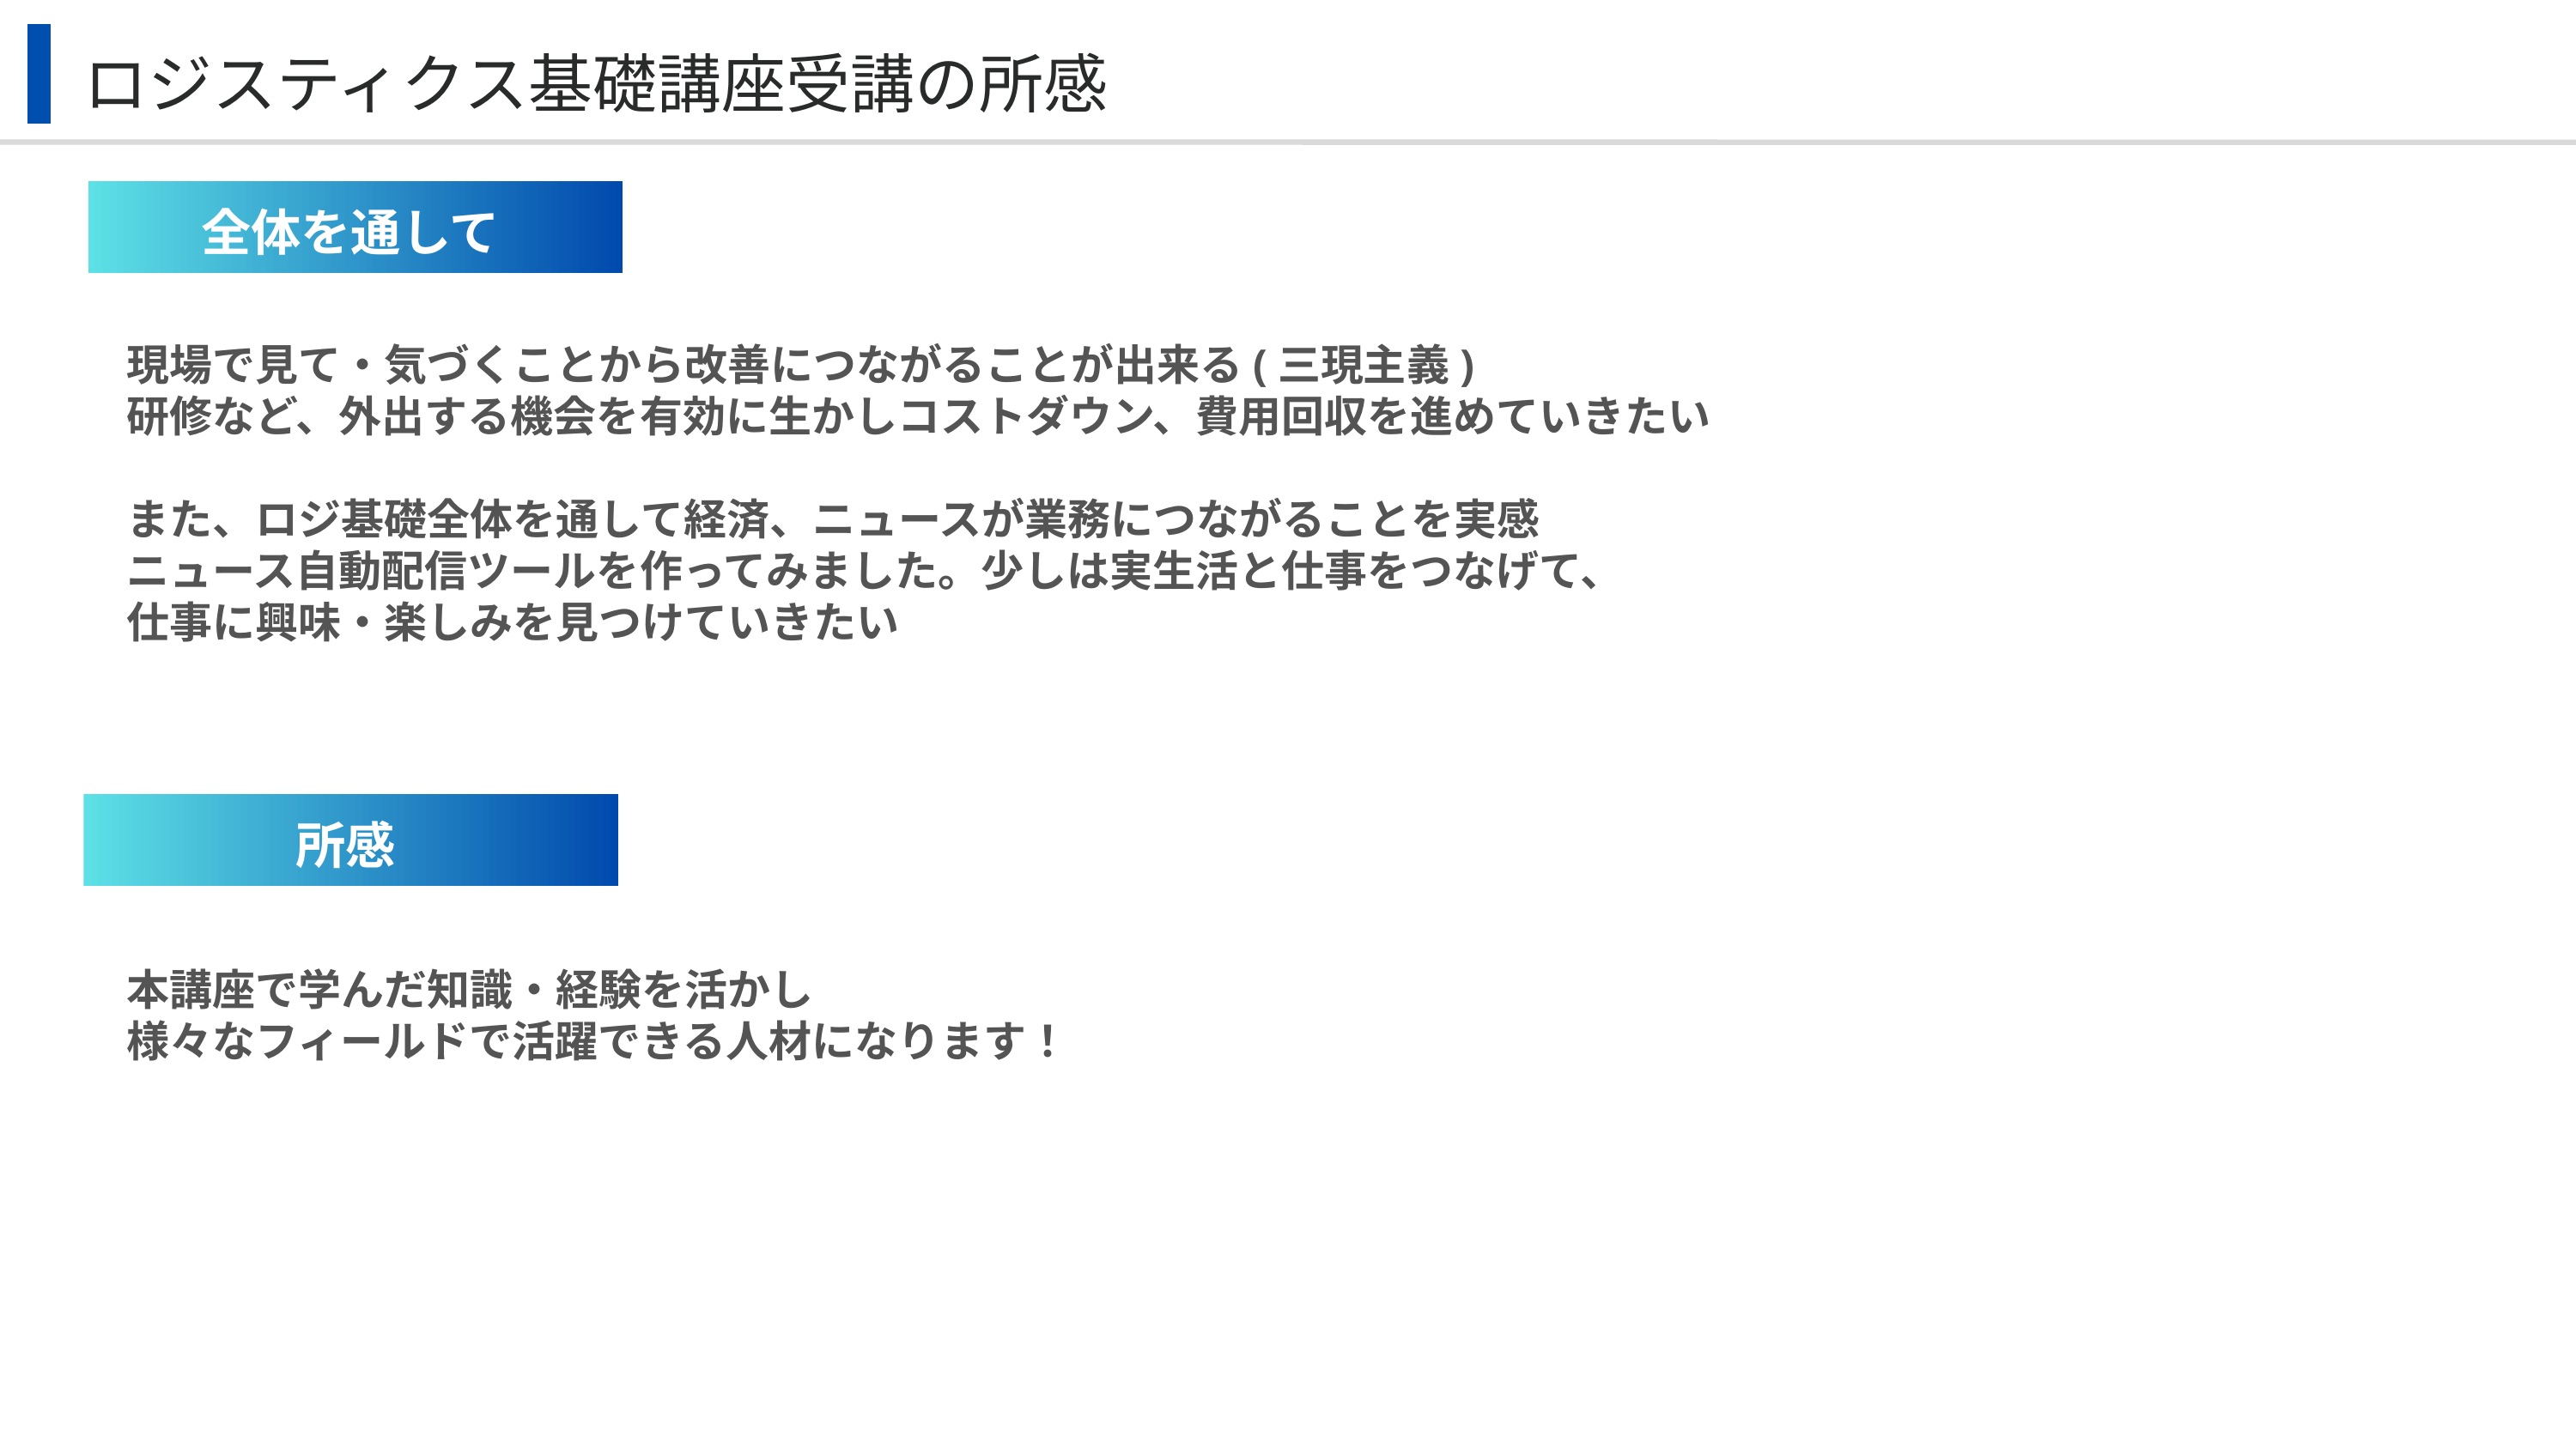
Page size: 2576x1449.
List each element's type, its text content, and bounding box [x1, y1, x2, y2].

text_box 本講座で学んだ知識・経験を活かし 様々なフィールドで活躍できる人材になります！ [126, 962, 1222, 1066]
text_box 所感 [116, 800, 575, 895]
text_box 全体を通して [120, 187, 580, 282]
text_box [27, 23, 52, 124]
text_box [83, 793, 618, 886]
text_box 現場で見て・気づくことから改善につながることが出来る(三現主義) 研修など、外出する機会を有効に生かしコストダウン、費用回収を進めていきたい また、ロジ基礎全体を通して経済、ニュースが業務につながることを実感 ニュース自動配信ツールを作ってみました。少しは実生活と仕事をつなげて、 仕事に興味・楽しみを見つけていきたい [126, 337, 1825, 647]
text_box ロジスティクス基礎講座受講の所感 [83, 24, 2432, 121]
text_box [88, 180, 623, 273]
